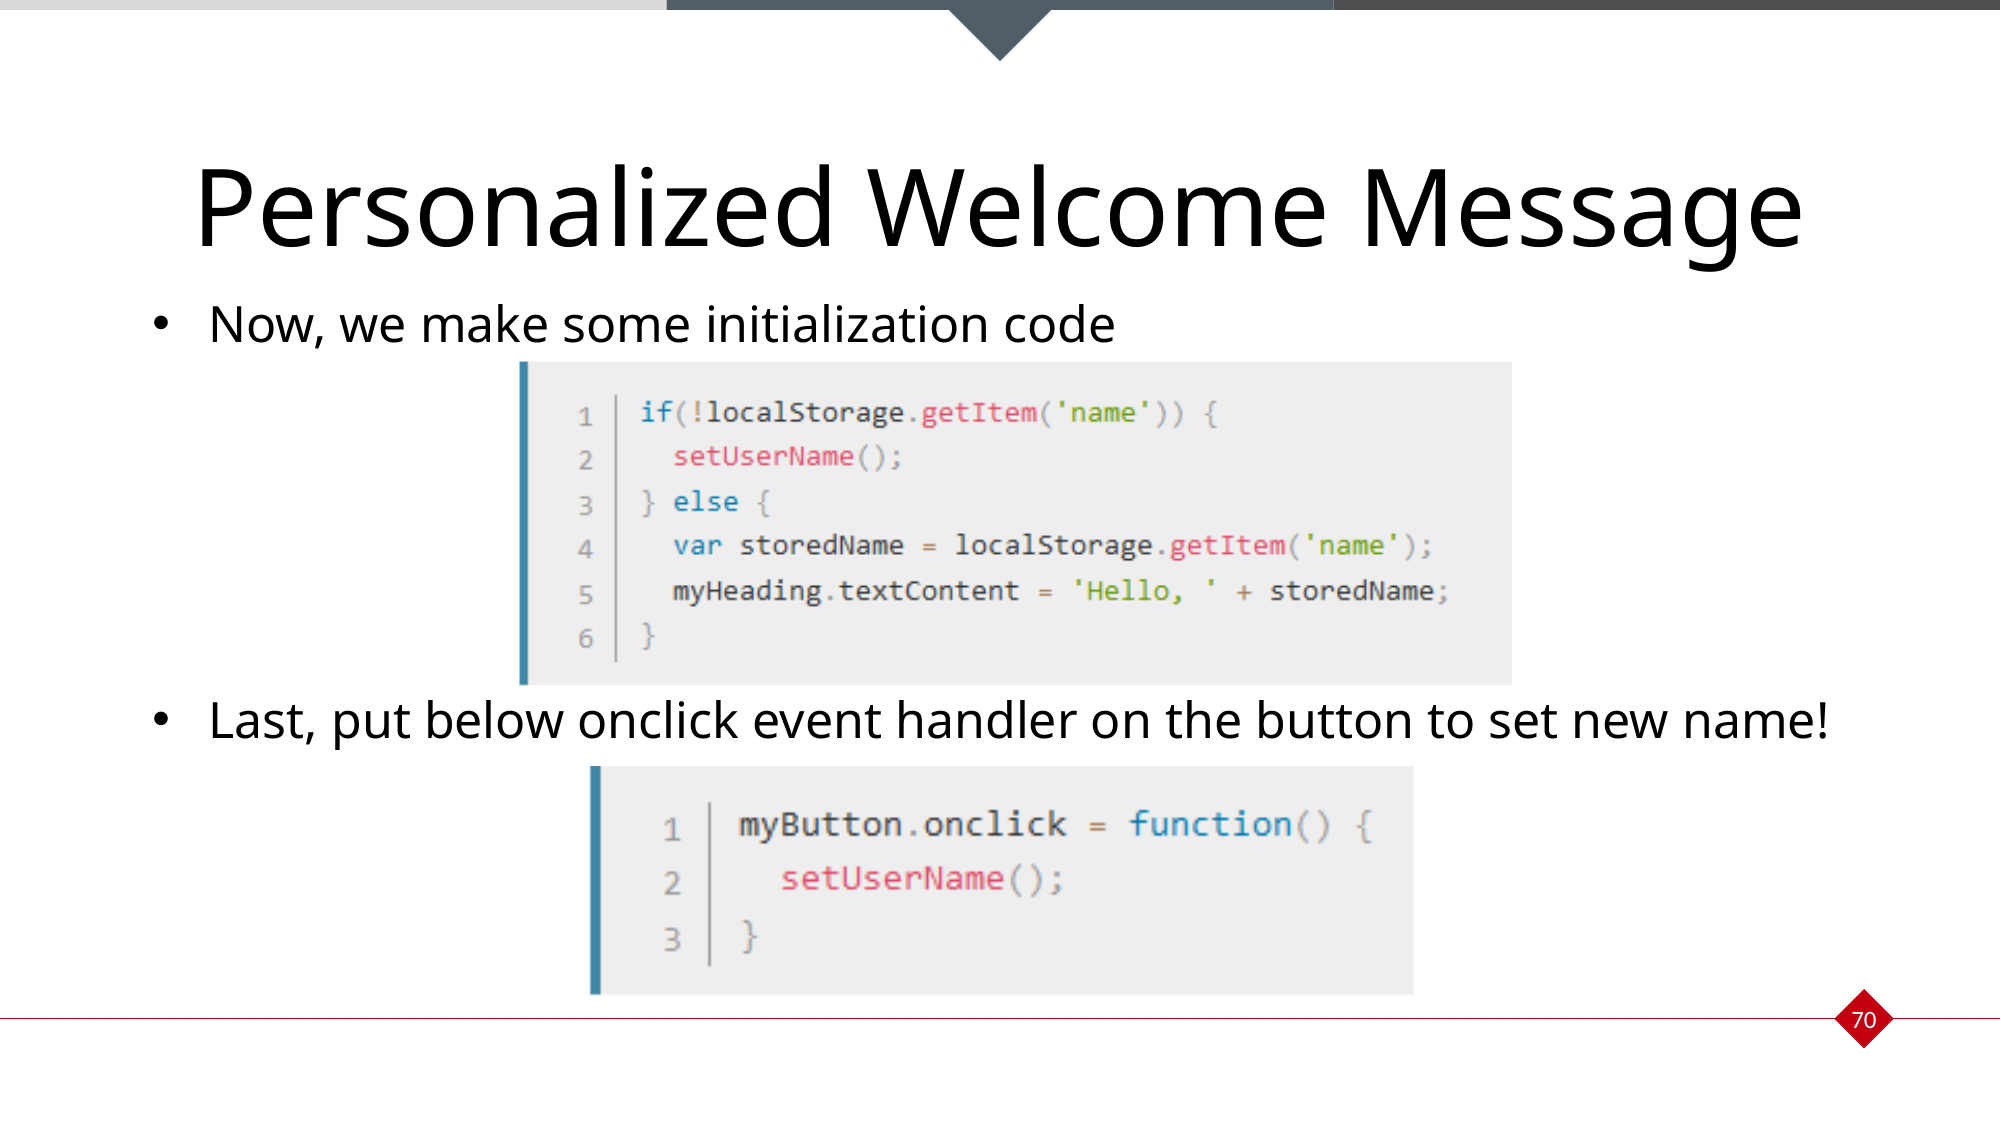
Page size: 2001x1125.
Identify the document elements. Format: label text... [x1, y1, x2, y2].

text_box Personalized Welcome Message [137, 59, 1863, 278]
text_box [0, 0, 2000, 46]
picture [516, 360, 1512, 698]
text_box Now, we make some initialization code Last, put below onclick event handler on the button to set new name! [137, 286, 1891, 1025]
picture [586, 766, 1414, 1004]
